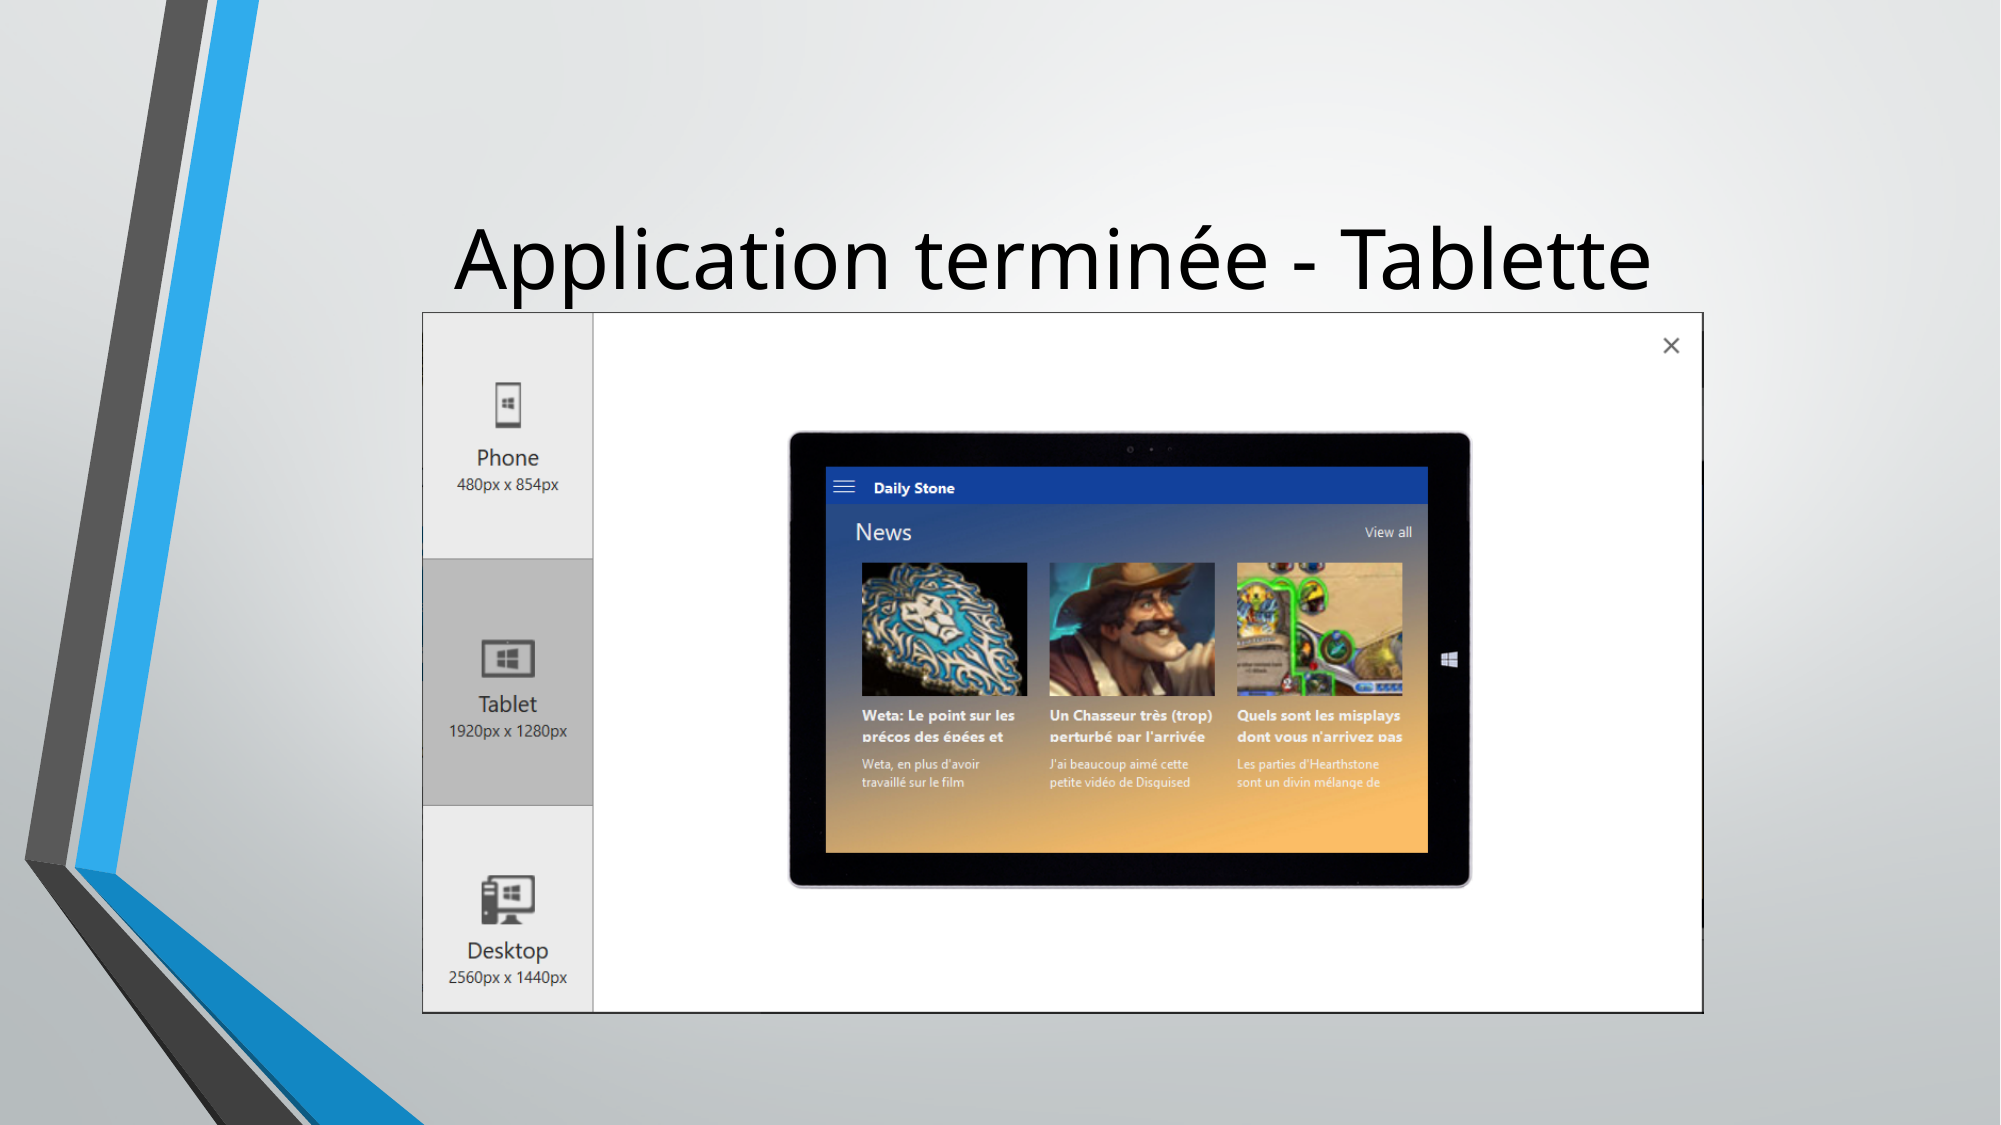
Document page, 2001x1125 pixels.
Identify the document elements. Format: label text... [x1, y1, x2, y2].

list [421, 312, 1705, 1014]
title Application terminée - Tablette [243, 112, 1887, 400]
